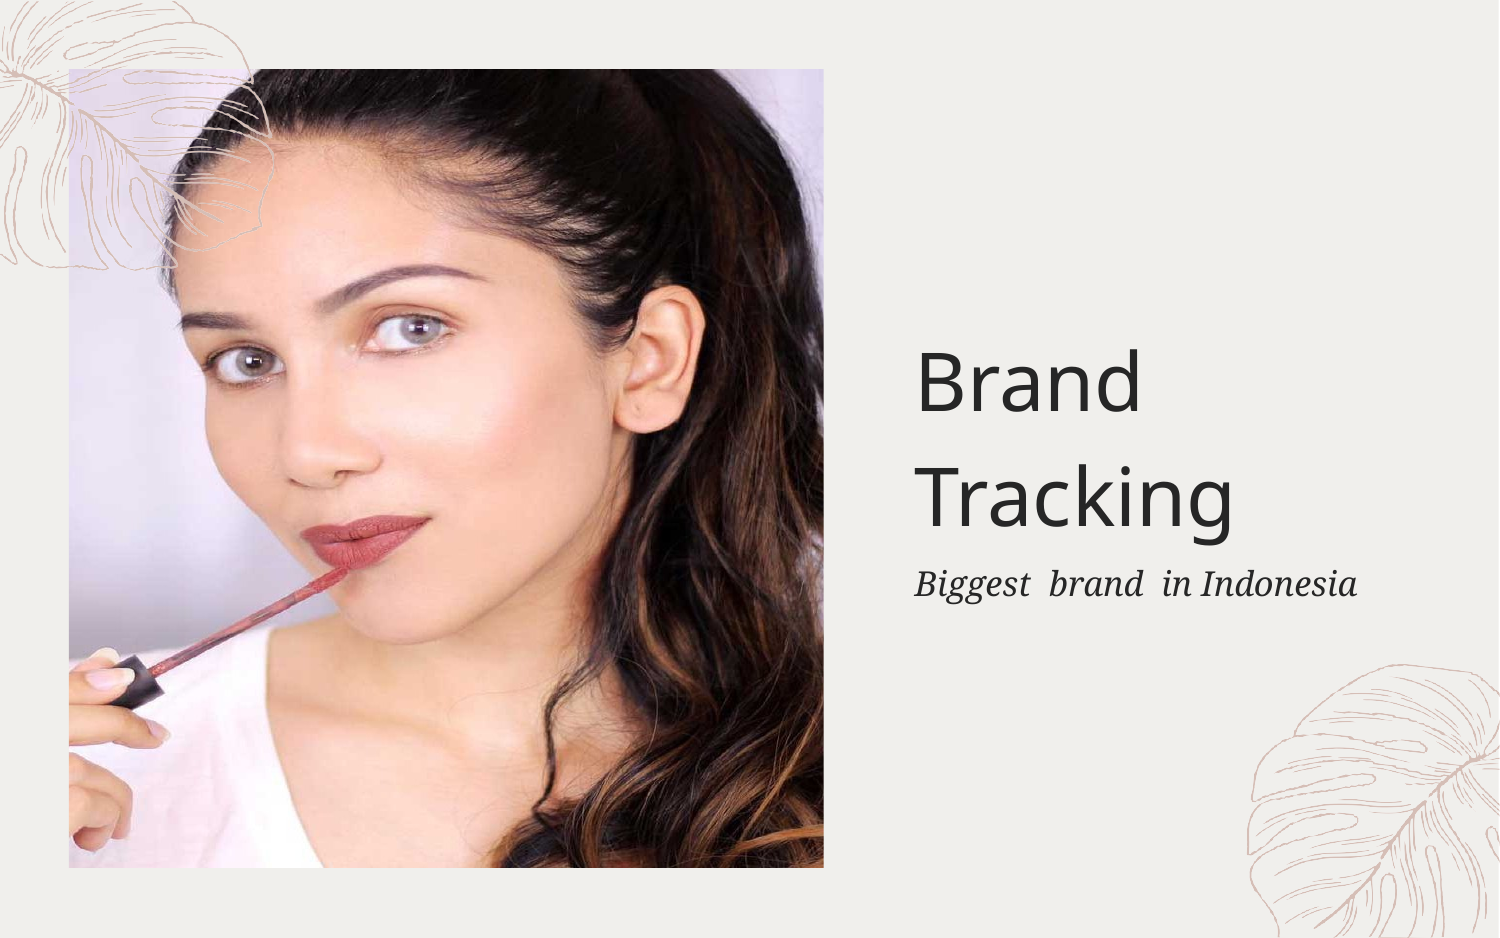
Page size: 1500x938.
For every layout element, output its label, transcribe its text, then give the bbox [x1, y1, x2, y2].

text_box [1246, 664, 1500, 938]
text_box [0, 0, 824, 869]
title Brand Tracking Biggest brand in Indonesia [912, 305, 1397, 604]
